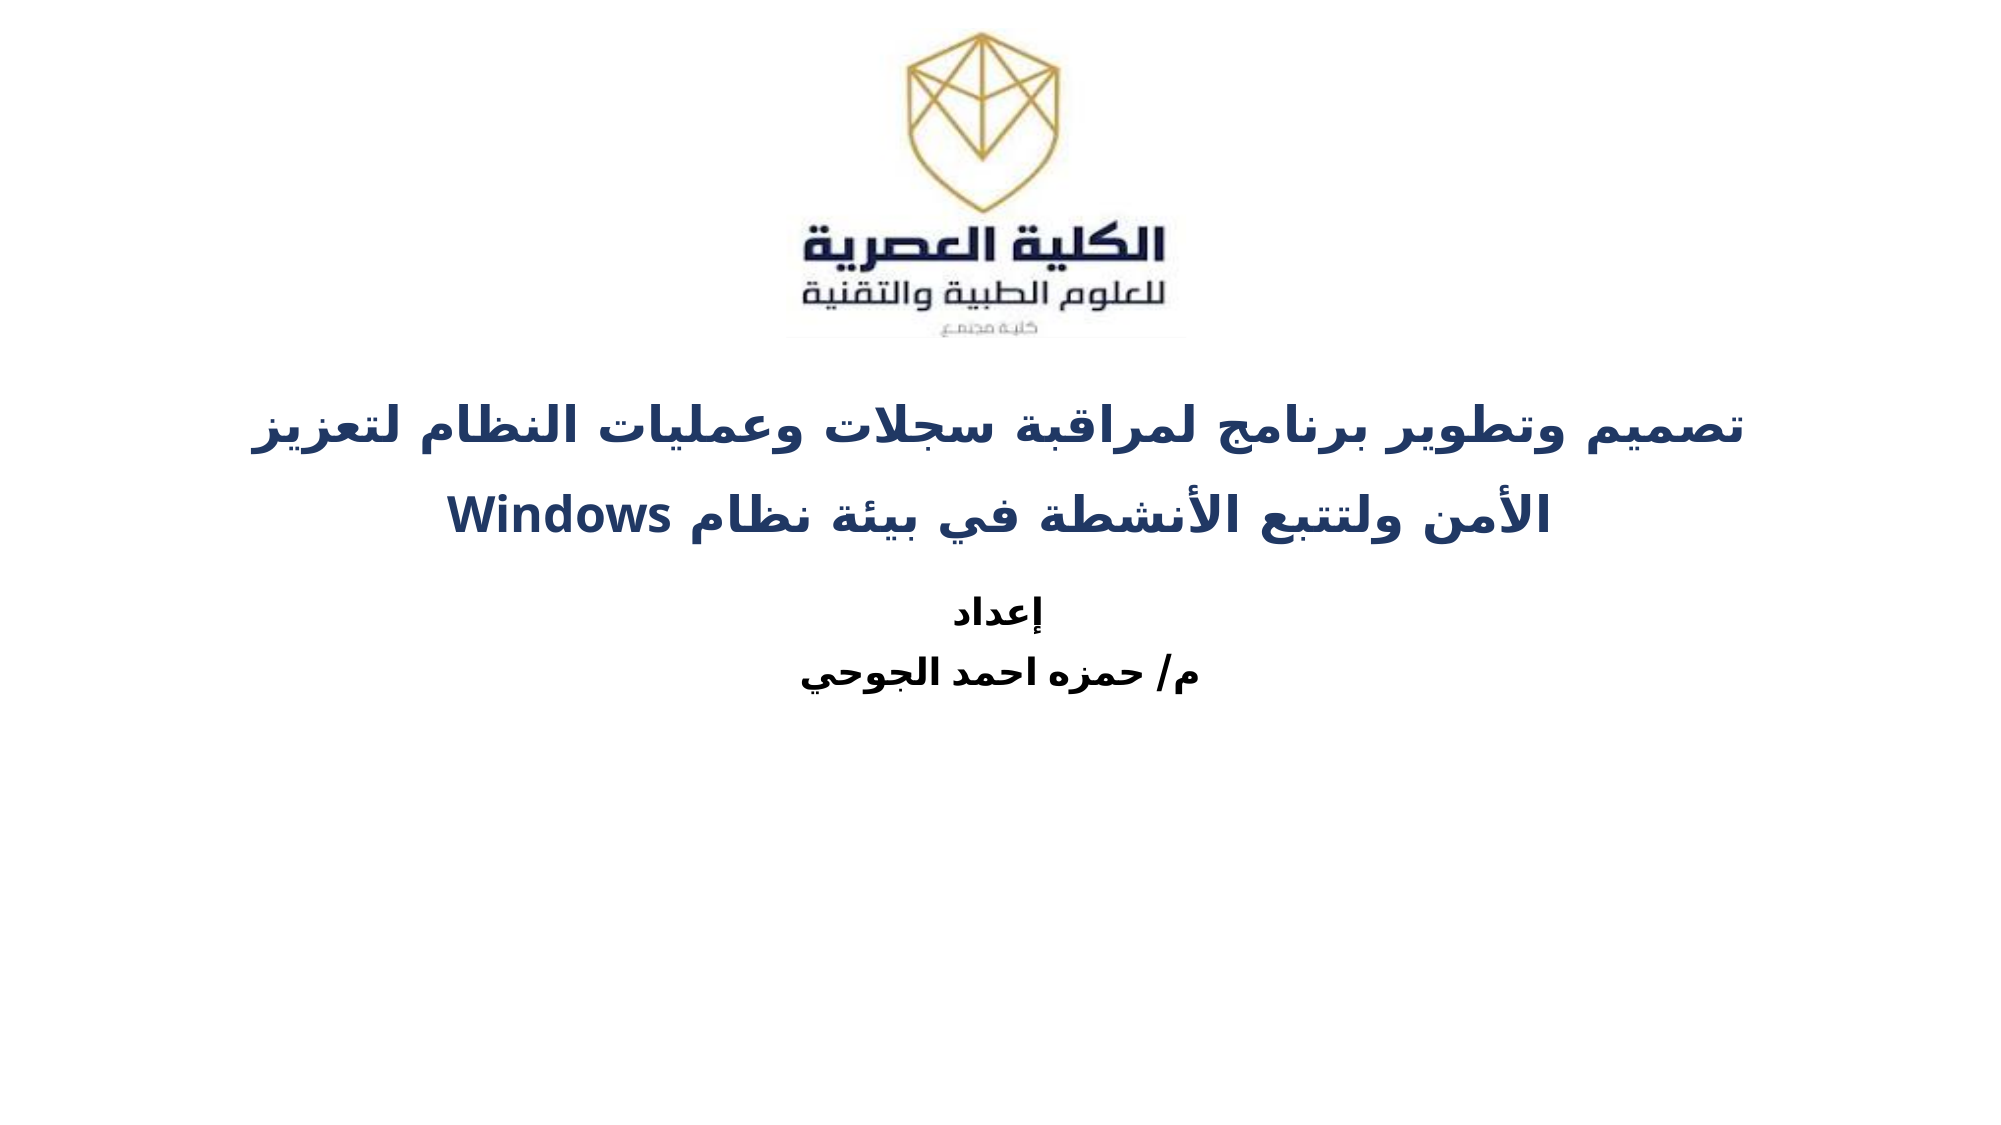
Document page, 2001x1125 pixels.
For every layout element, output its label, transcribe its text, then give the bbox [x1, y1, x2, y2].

text_box تصميم وتطوير برنامج لمراقبة سجلات وعمليات النظام لتعزيز الأمن ولتتبع الأنشطة في بيئة نظام Windows [223, 355, 1777, 550]
text_box م/ حمزه احمد الجوحي [596, 617, 1404, 701]
picture [786, 28, 1187, 338]
text_box إعداد [599, 558, 1417, 641]
